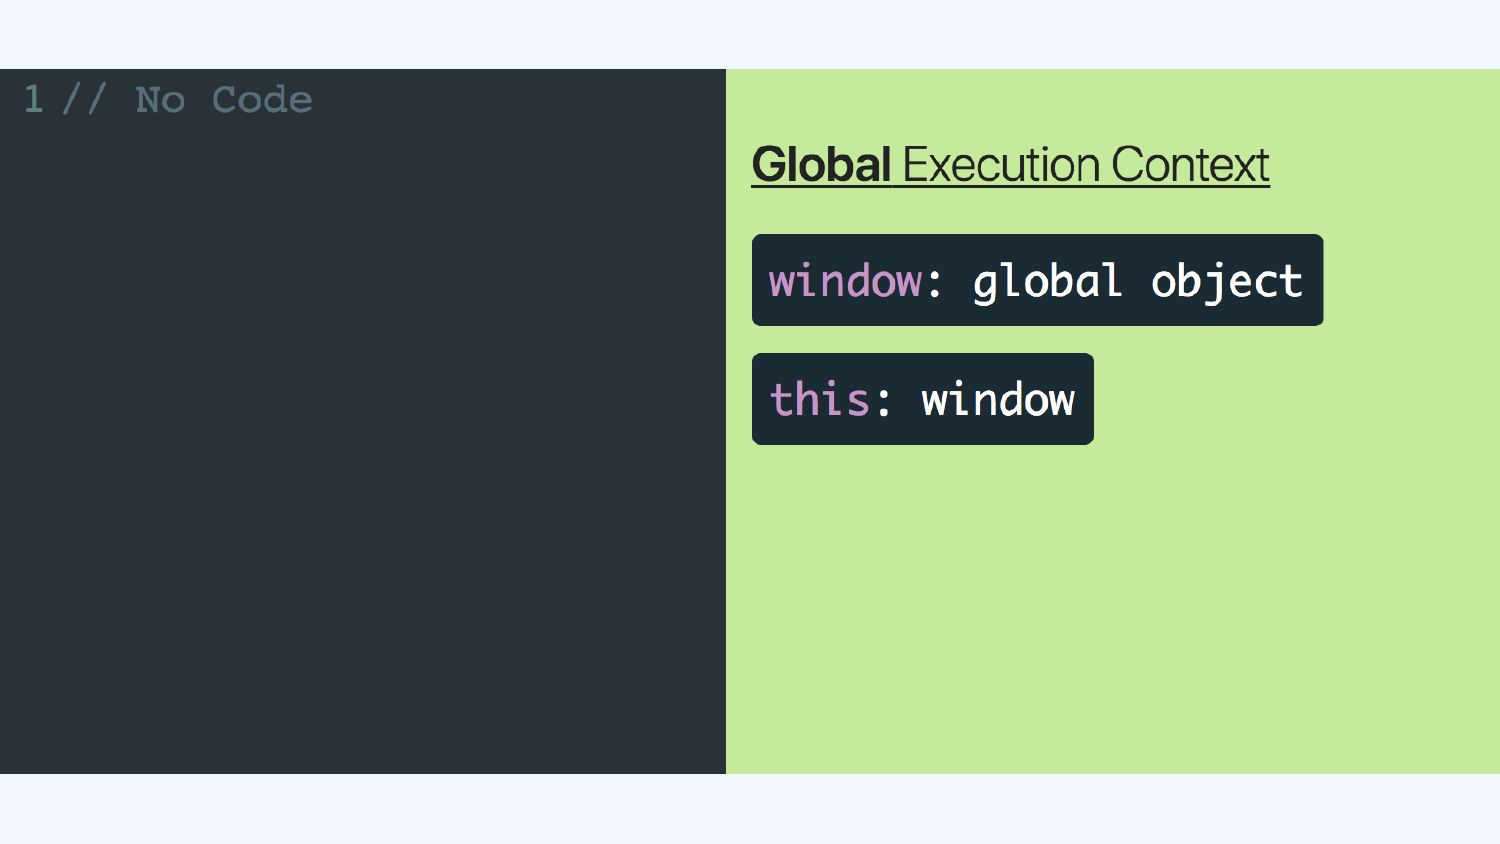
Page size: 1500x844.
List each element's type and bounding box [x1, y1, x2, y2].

picture [0, 69, 1500, 775]
